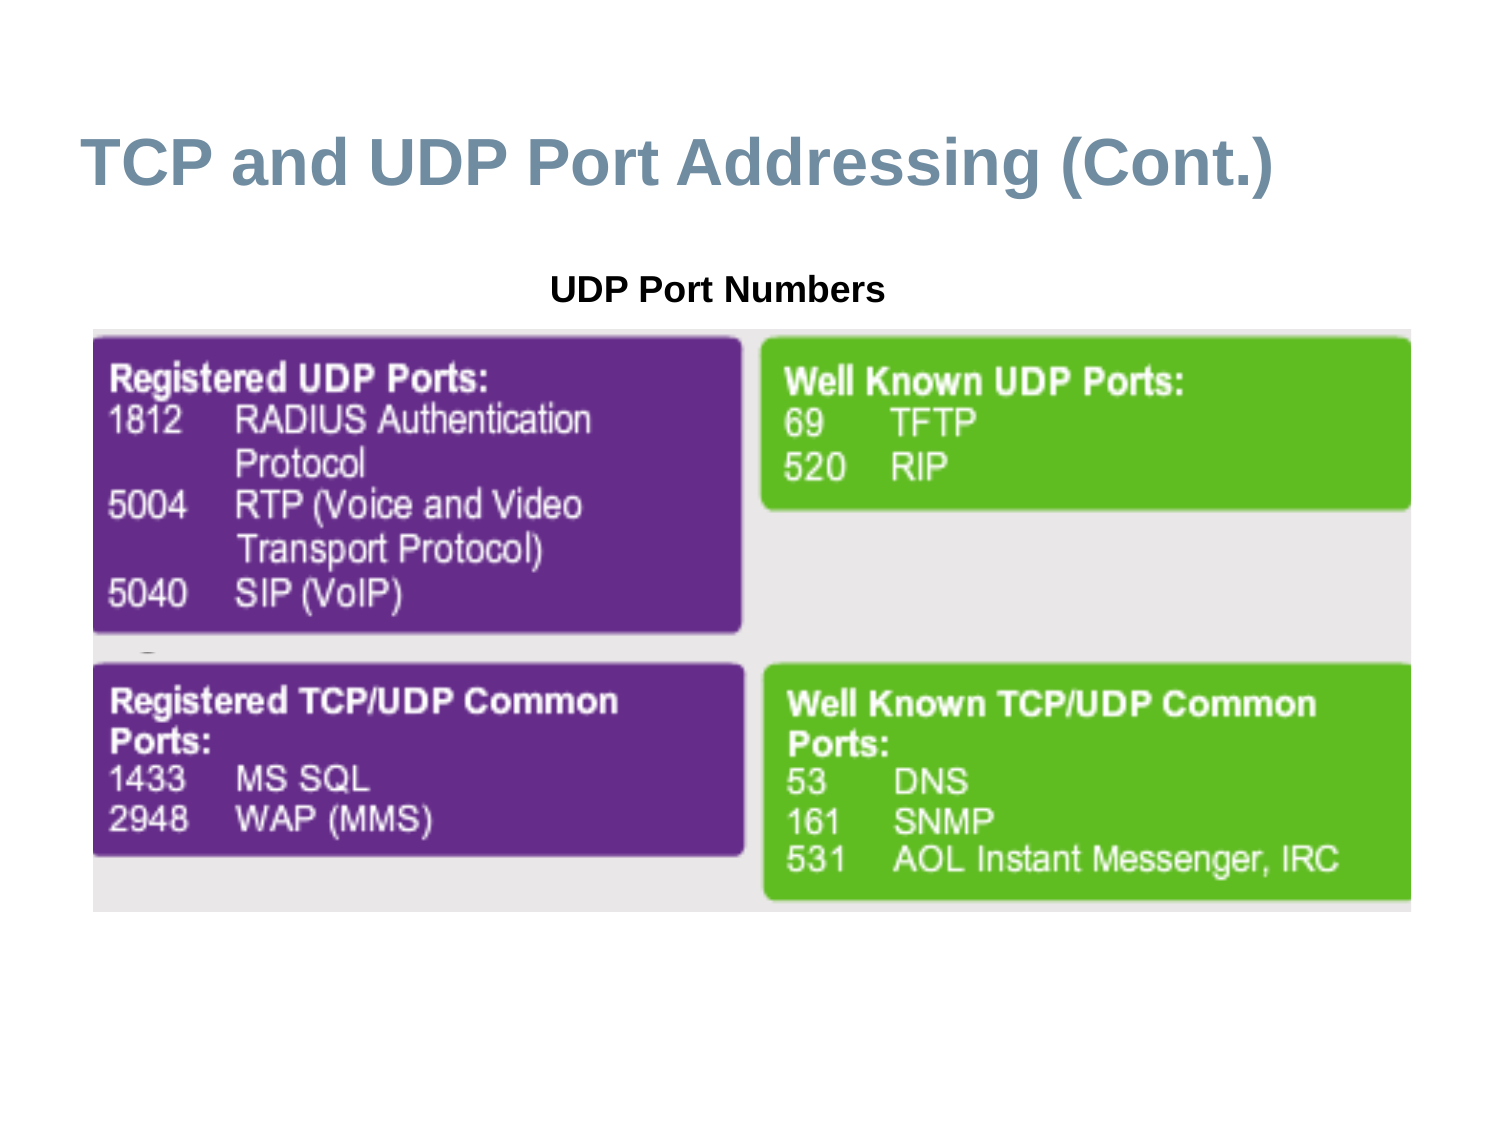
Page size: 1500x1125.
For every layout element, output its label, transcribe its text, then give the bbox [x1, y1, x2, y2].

picture [92, 329, 1412, 912]
title TCP and UDP Port Addressing (Cont.) [66, 68, 1404, 207]
text_box UDP Port Numbers [376, 263, 1060, 319]
